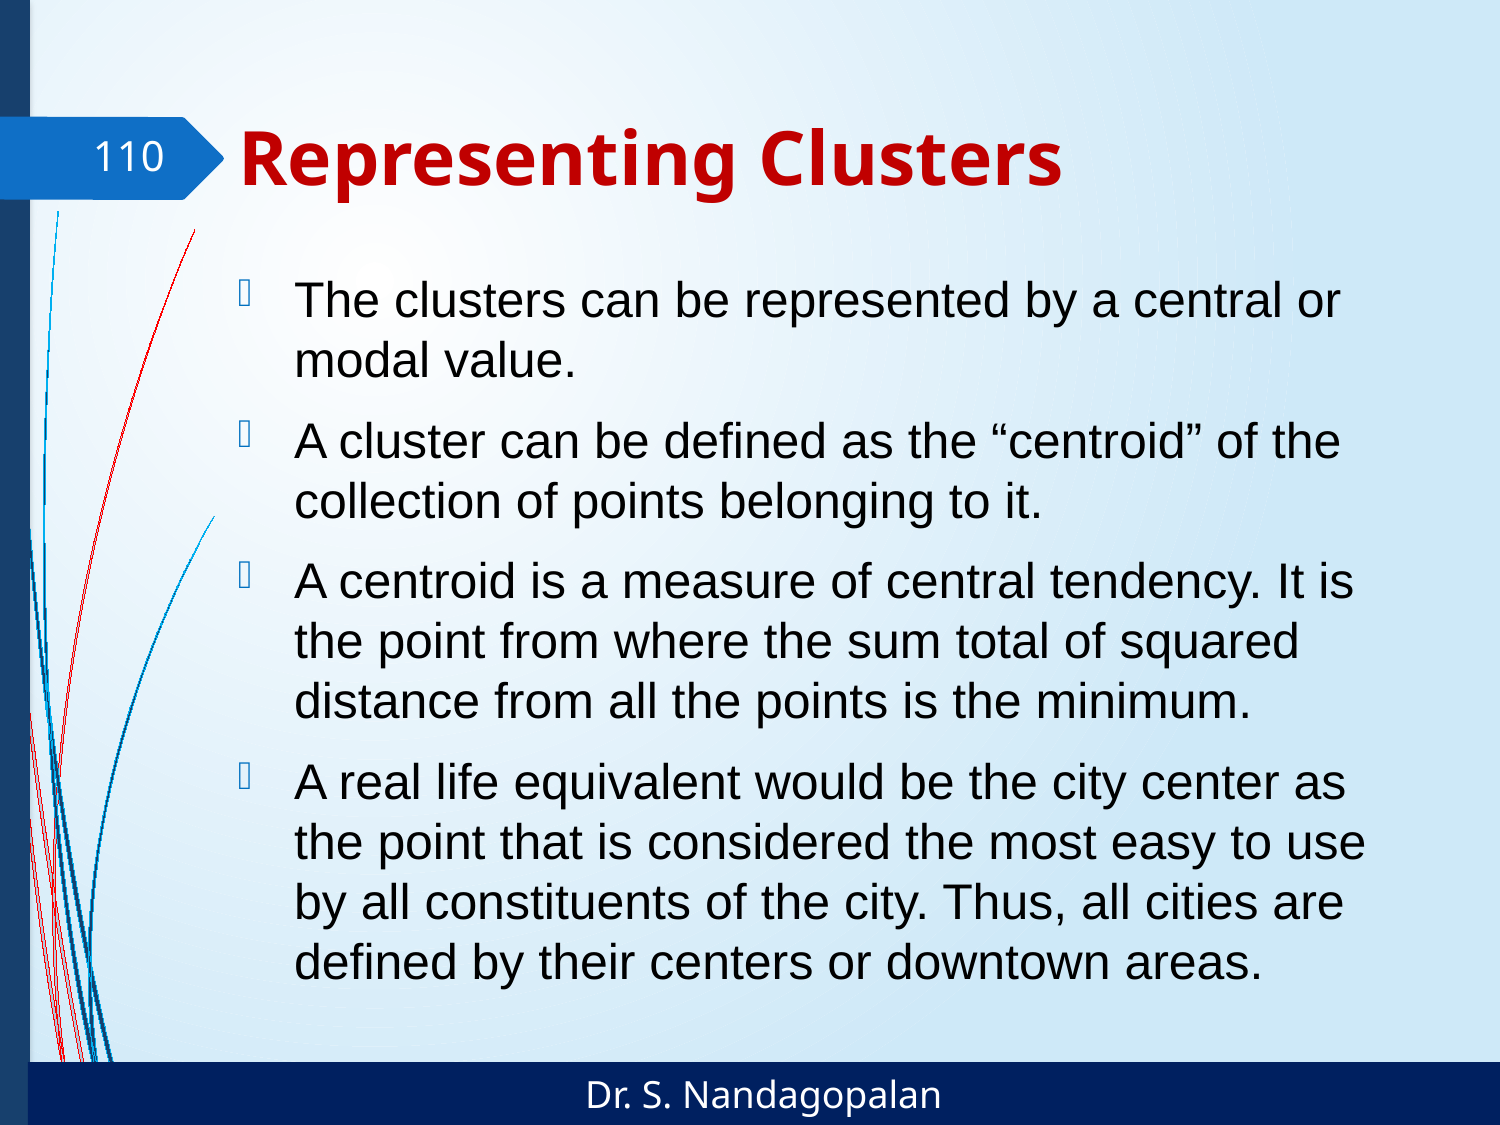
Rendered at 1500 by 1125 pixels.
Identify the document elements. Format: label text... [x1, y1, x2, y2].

slide_number 110 [70, 129, 180, 188]
title Representing Clusters [223, 102, 1400, 249]
list The clusters can be represented by a central or modal value. A cluster can be defined as the “centroid” of the collection of points belonging to it. A centroid is a measure of central tendency. It is the point from where the sum total of squared distance from all the points is the minimum. A real life equivalent would be the city center as the point that is considered the most easy to use by all constituents of the city. Thus, all cities are defined by their centers or downtown areas. [222, 259, 1400, 1031]
